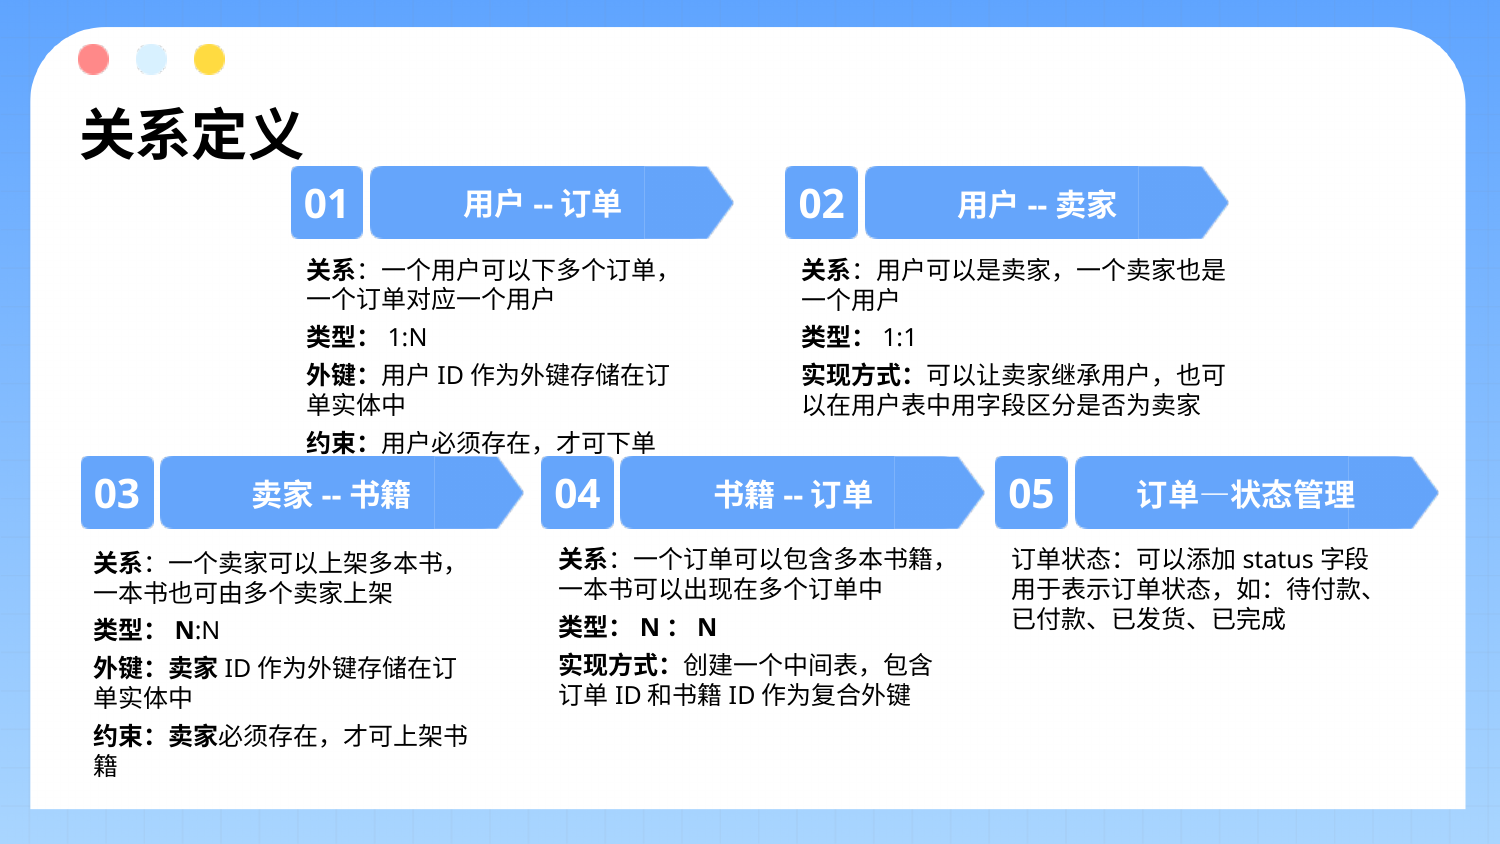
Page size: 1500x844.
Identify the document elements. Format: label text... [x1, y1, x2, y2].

text_box 02 [766, 162, 878, 243]
text_box 03 [61, 452, 173, 533]
text_box 01 [271, 162, 383, 243]
text_box 关系：一个订单可以包含多本书籍，一本书可以出现在多个订单中 类型：N：N 实现方式：创建一个中间表，包含订单ID和书籍ID作为复合外键 [543, 529, 958, 725]
text_box 关系：一个用户可以下多个订单，一个订单对应一个用户 类型：1:N 外键：用户ID作为外键存储在订单实体中 约束：用户必须存在，才可下单 [290, 239, 705, 473]
text_box 关系：用户可以是卖家，一个卖家也是一个用户 类型：1:1 实现方式：可以让卖家继承用户，也可以在用户表中用字段区分是否为卖家 [785, 238, 1248, 436]
text_box 订单状态：可以添加status字段用于表示订单状态，如：待付款、已付款、已发货、已完成 [995, 529, 1410, 650]
text_box 关系定义 [63, 74, 1438, 182]
text_box 关系：一个卖家可以上架多本书，一本书也可由多个卖家上架 类型：N:N 外键：卖家ID作为外键存储在订单实体中 约束：卖家必须存在，才可上架书籍 [77, 531, 492, 797]
text_box 04 [522, 473, 633, 533]
text_box 05 [976, 452, 1087, 533]
picture [0, 0, 1500, 844]
